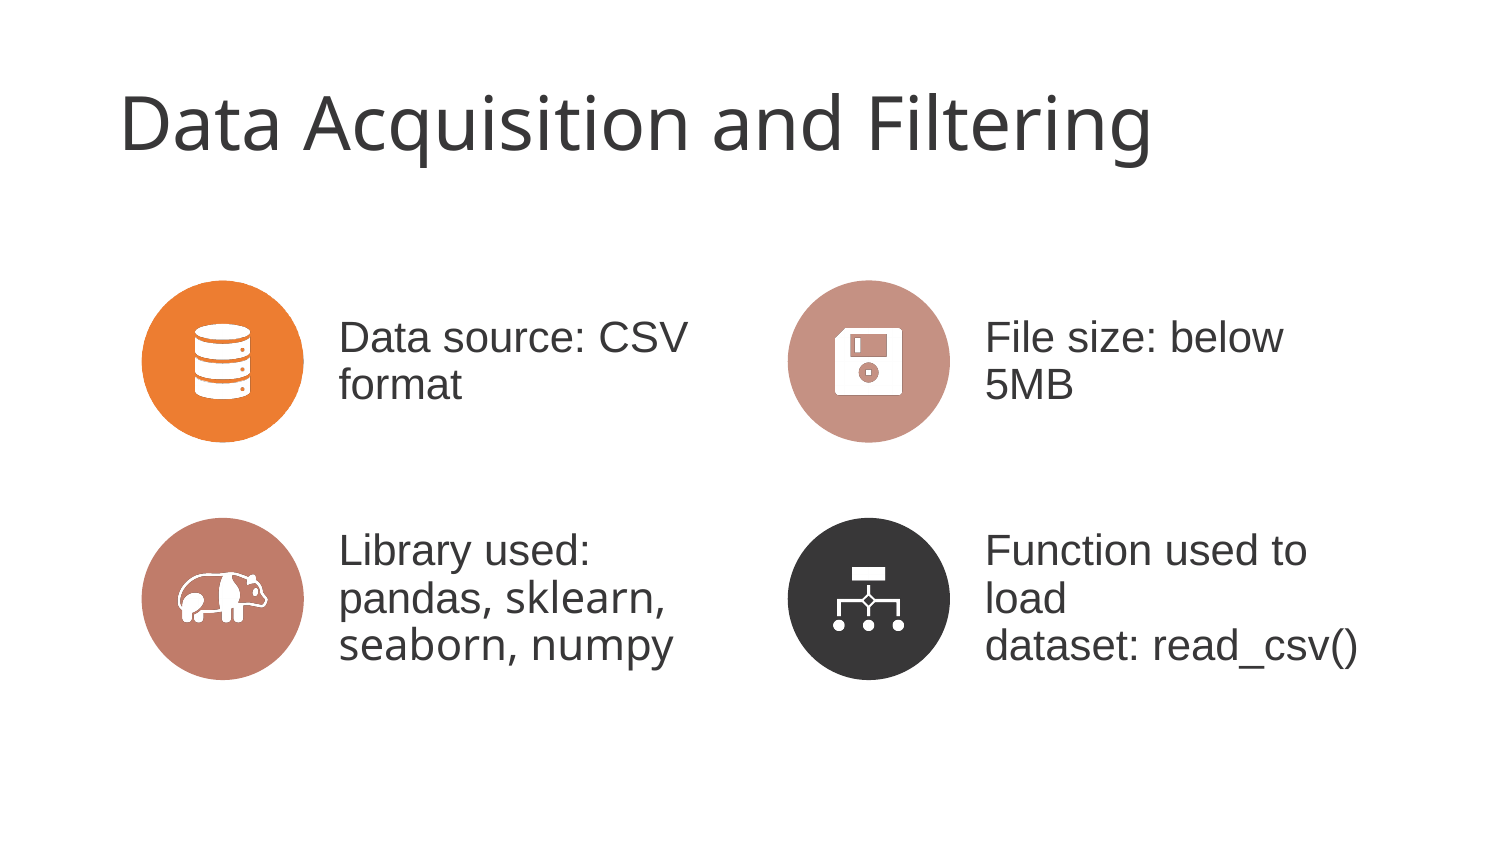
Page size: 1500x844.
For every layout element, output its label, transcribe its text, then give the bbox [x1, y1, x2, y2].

title Data Acquisition and Filtering [118, 72, 1382, 167]
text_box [126, 258, 1383, 702]
